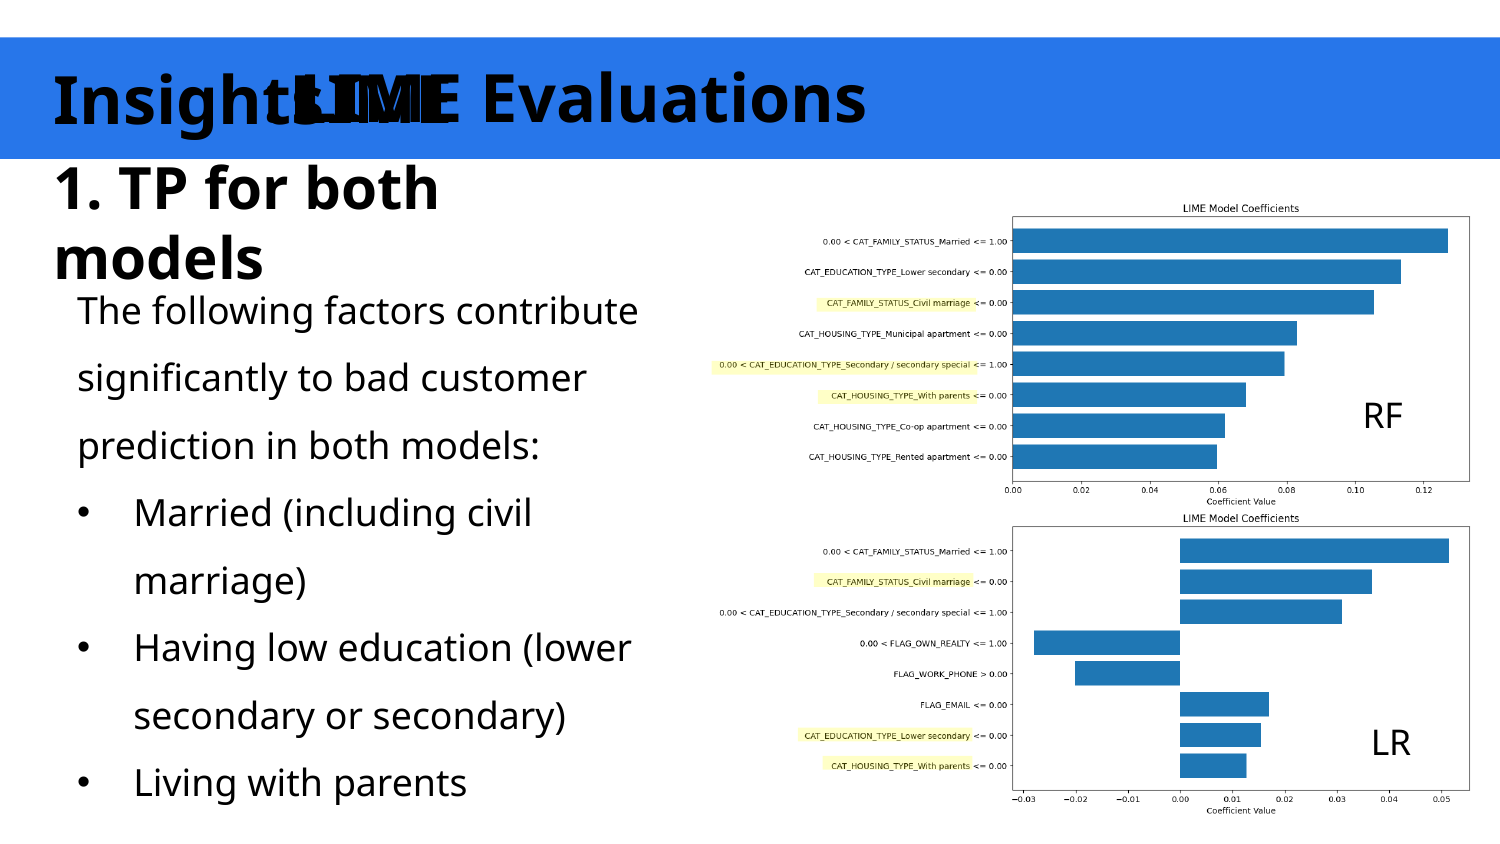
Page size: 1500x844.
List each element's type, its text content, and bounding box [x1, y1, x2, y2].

picture [713, 198, 1476, 821]
text_box 1. TP for both models [38, 185, 550, 257]
text_box [0, 35, 1500, 161]
text_box Insights [38, 50, 274, 145]
text_box The following factors contribute significantly to bad customer prediction in both models: Married (including civil marriage) Having low education (lower secondary or secondary) Living with parents [62, 256, 708, 812]
text_box : LIME Evaluations [248, 48, 1500, 144]
text_box LIME [274, 49, 1149, 145]
